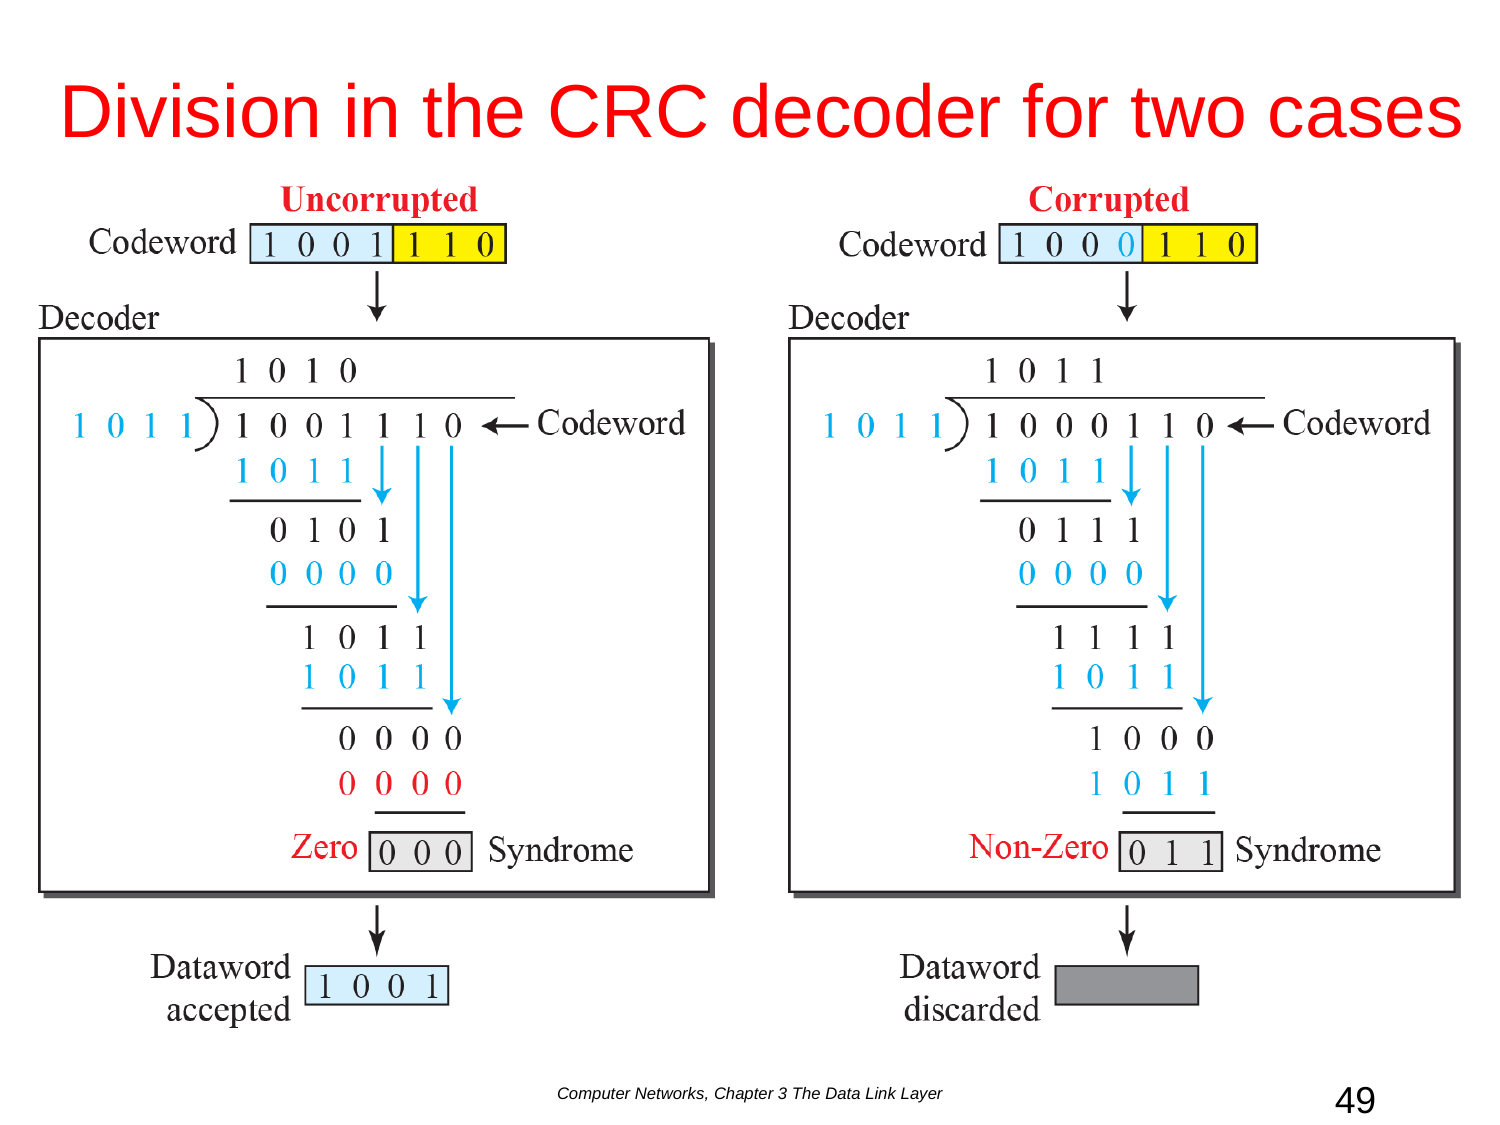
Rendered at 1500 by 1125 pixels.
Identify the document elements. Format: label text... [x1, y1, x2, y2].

text_box Division in the CRC decoder for two cases [44, 54, 1480, 160]
footer Computer Networks, Chapter 3 The Data Link Layer [0, 1074, 1500, 1125]
picture [788, 181, 1461, 1032]
picture [38, 181, 715, 1032]
